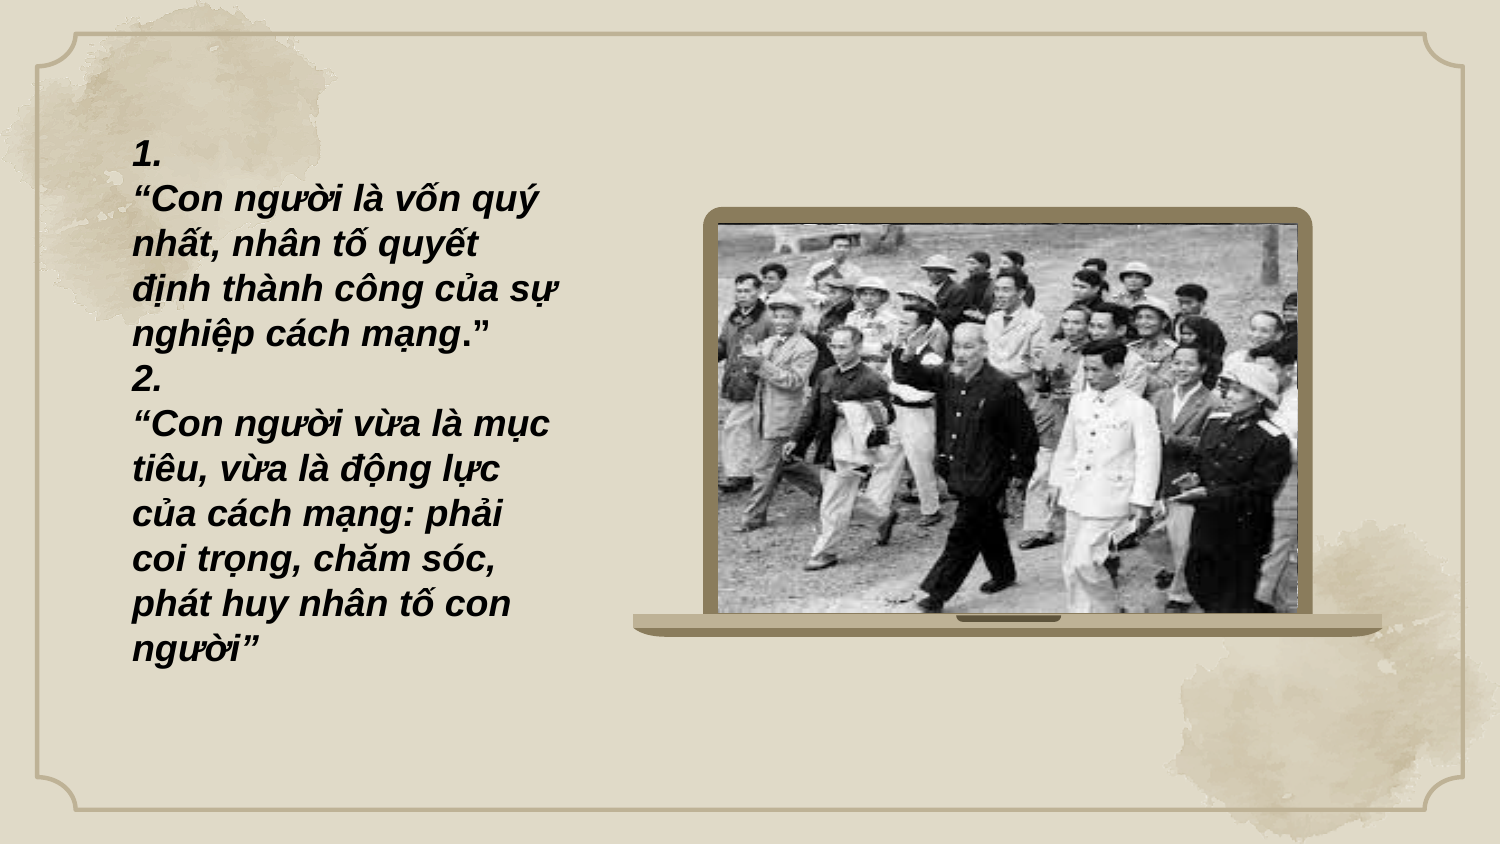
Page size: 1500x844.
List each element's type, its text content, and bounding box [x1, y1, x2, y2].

text_box 1. “Con người là vốn quý nhất, nhân tố quyết định thành công của sự nghiệp cách mạng.” 2. “Con người vừa là mục tiêu, vừa là động lực của cách mạng: phải coi trọng, chăm sóc, phát huy nhân tố con người” [117, 303, 581, 541]
text_box [703, 206, 1313, 613]
text_box [633, 628, 1383, 637]
text_box [633, 613, 1383, 628]
picture [717, 223, 1298, 613]
